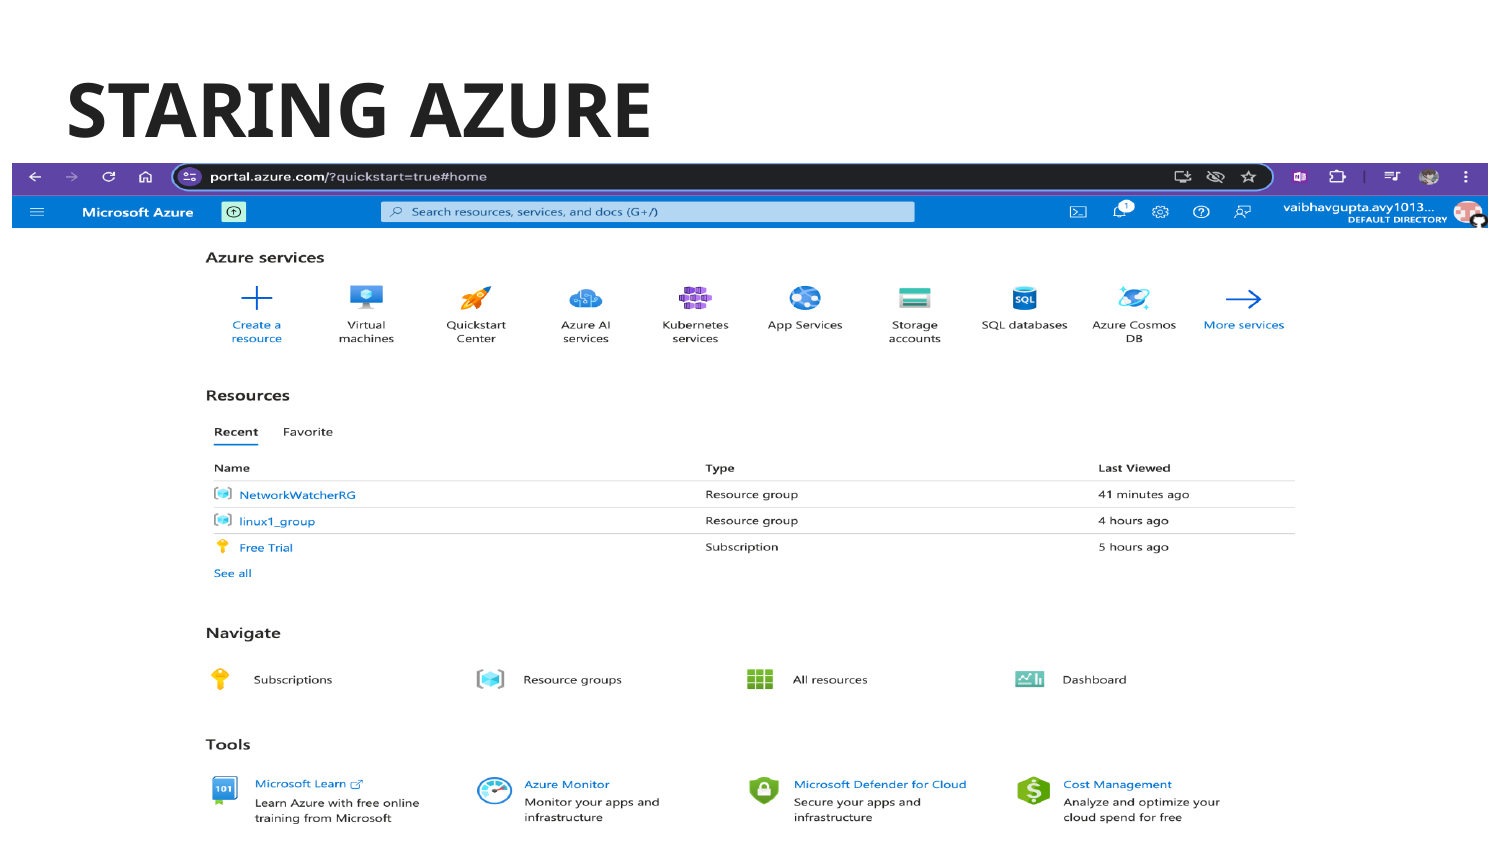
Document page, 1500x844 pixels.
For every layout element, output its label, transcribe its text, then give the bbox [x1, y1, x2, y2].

title STARING AZURE [51, 48, 1449, 161]
picture [0, 163, 1500, 840]
